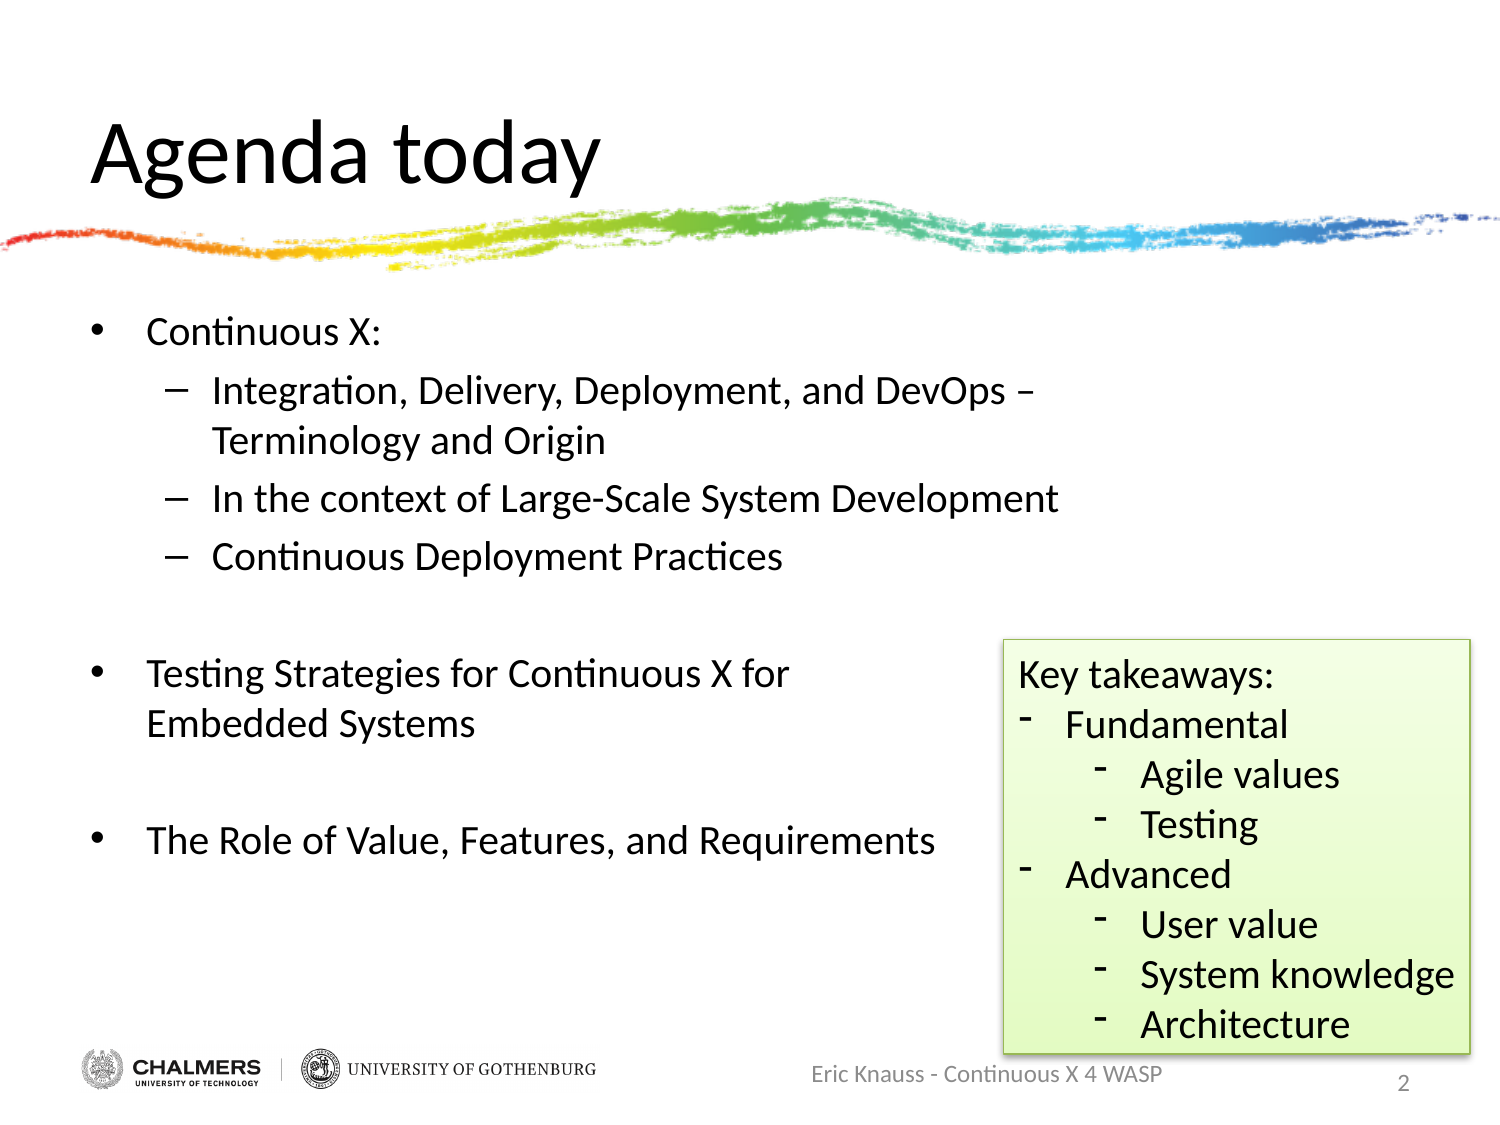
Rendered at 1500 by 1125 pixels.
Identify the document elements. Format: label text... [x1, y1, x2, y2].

title Agenda today [75, 76, 1425, 218]
picture [0, 162, 1500, 292]
footer Eric Knauss - Continuous X 4 WASP [750, 1042, 1225, 1103]
list Continuous X: Integration, Delivery, Deployment, and DevOps – Terminology and Origin In the context of Large-Scale System Development Continuous Deployment Practices Testing Strategies for Continuous X for Embedded Systems The Role of Value, Features, and Requirements [75, 296, 1123, 1005]
picture [79, 1044, 600, 1093]
slide_number 2 [1252, 1064, 1425, 1101]
text_box Key takeaways: Fundamental Agile values Testing Advanced User value System knowledge Architecture [1003, 639, 1471, 1055]
